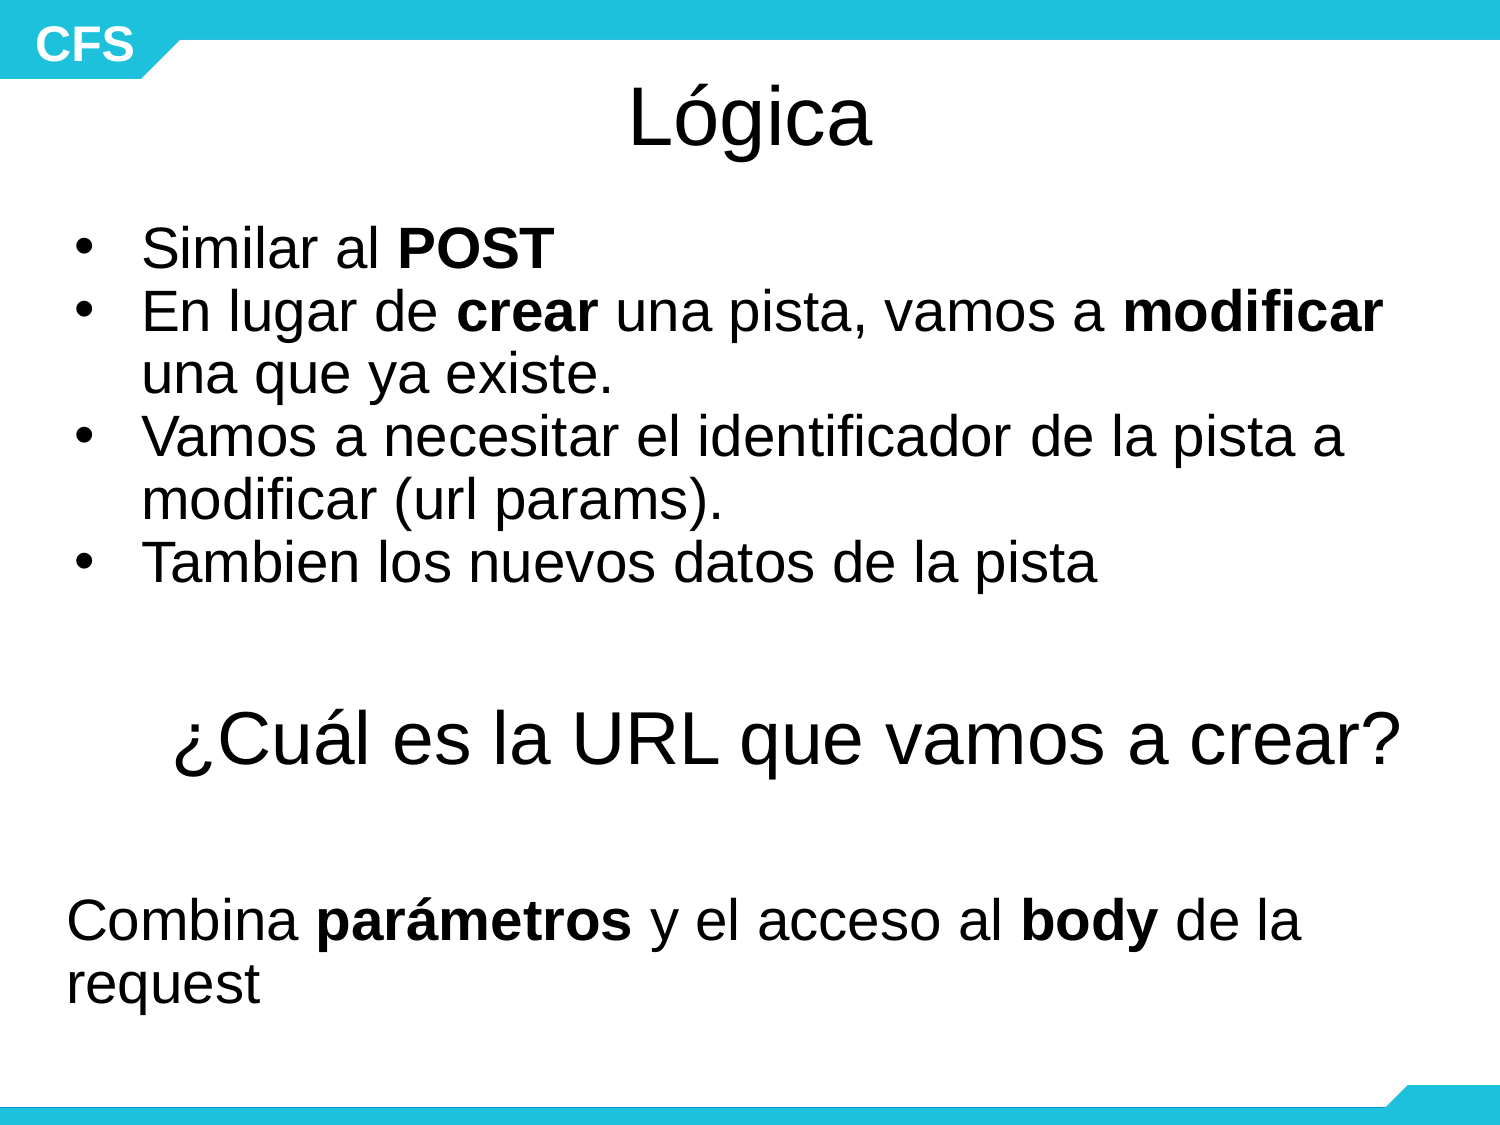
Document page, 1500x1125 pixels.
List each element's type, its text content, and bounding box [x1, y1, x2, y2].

title Lógica [103, 70, 1397, 168]
list Similar al POST En lugar de crear una pista, vamos a modificar una que ya existe. Vamos a necesitar el identificador de la pista a modificar (url params). Tambien los nuevos datos de la pista ¿Cuál es la URL que vamos a crear? Combina parámetros y el acceso al body de la request [51, 210, 1449, 1053]
